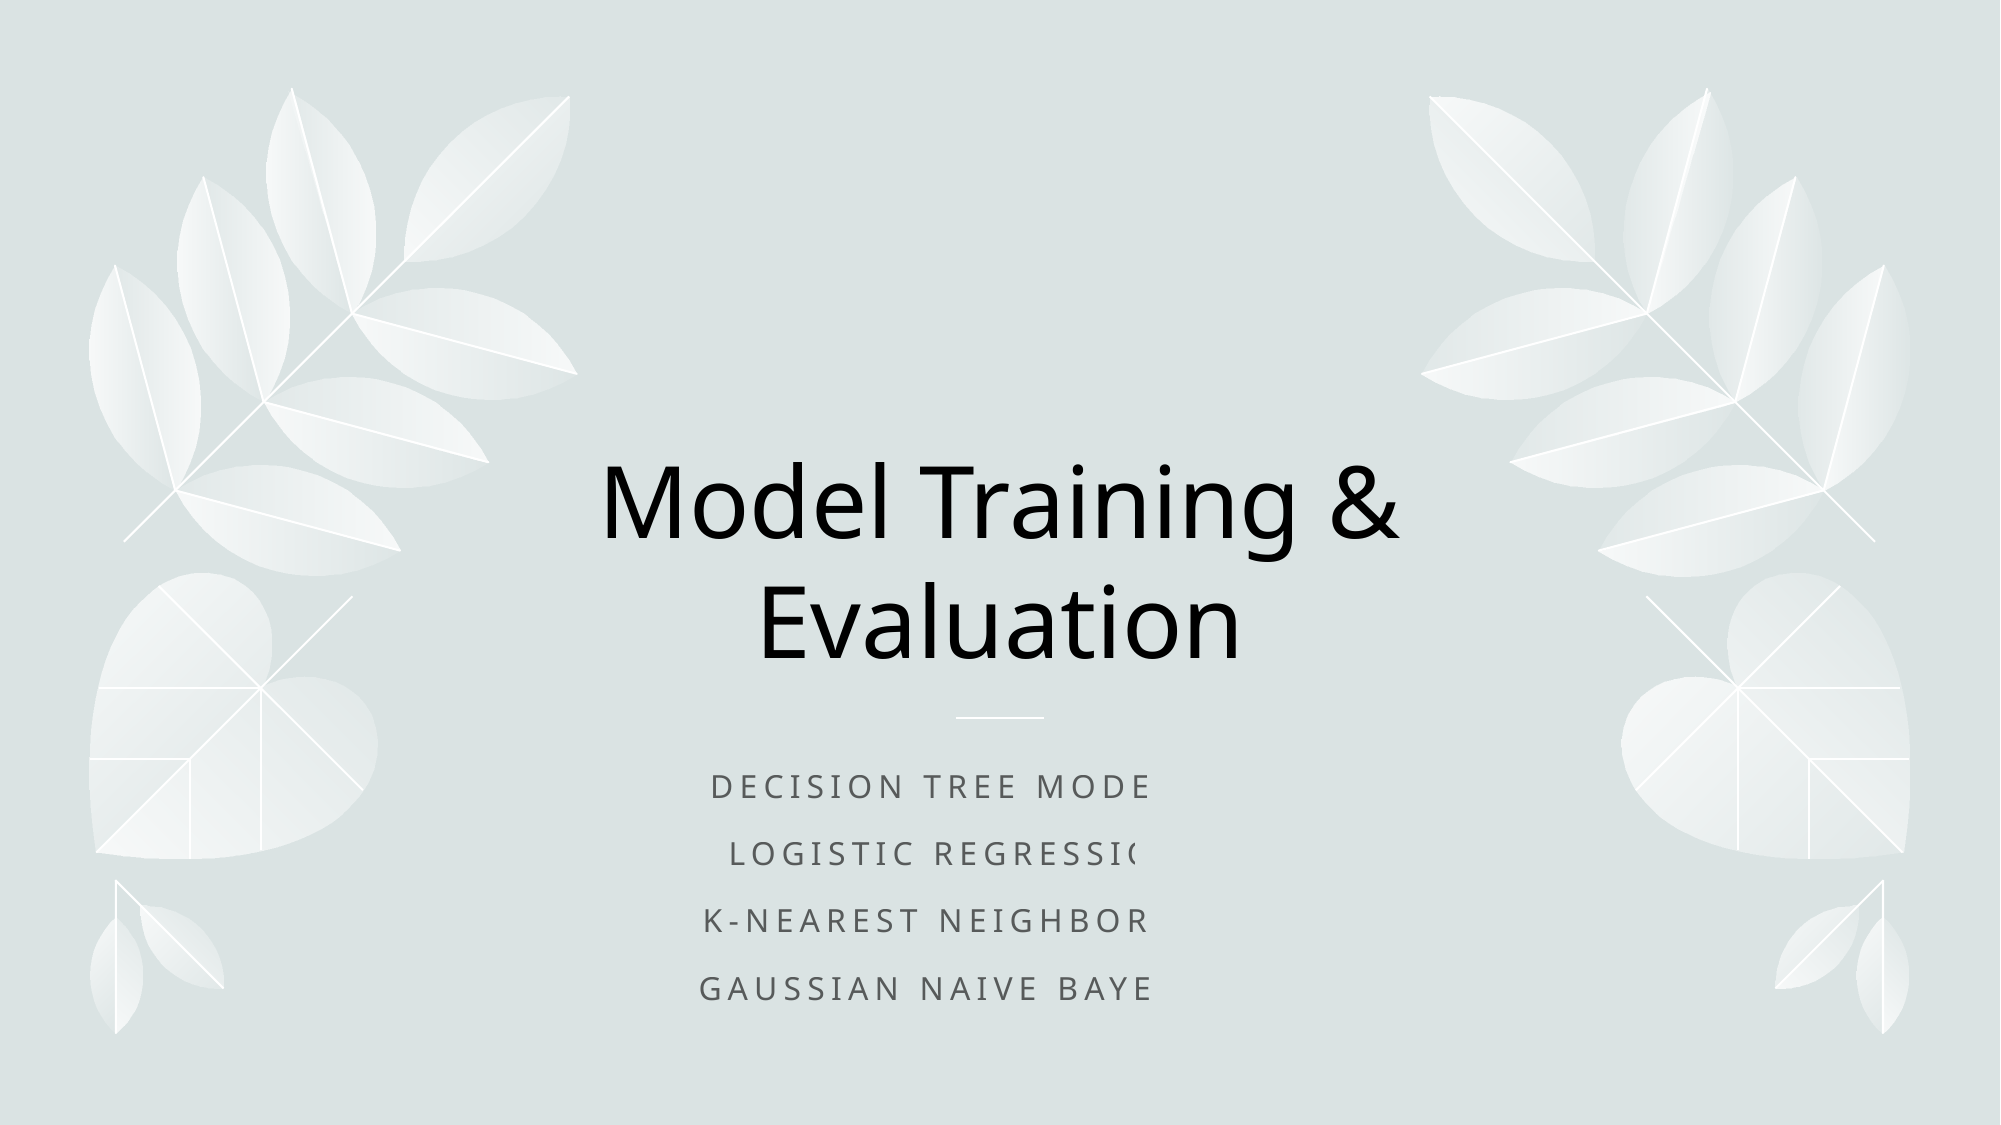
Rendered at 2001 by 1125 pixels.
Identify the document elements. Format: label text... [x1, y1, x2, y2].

list Decision Tree Model (DTC) Logistic Regression (LR) K-Nearest Neighbors (KNN) Gaussian Naive Bayes (GNB) [375, 747, 1632, 1017]
title Model Training & Evaluation [486, 194, 1514, 687]
